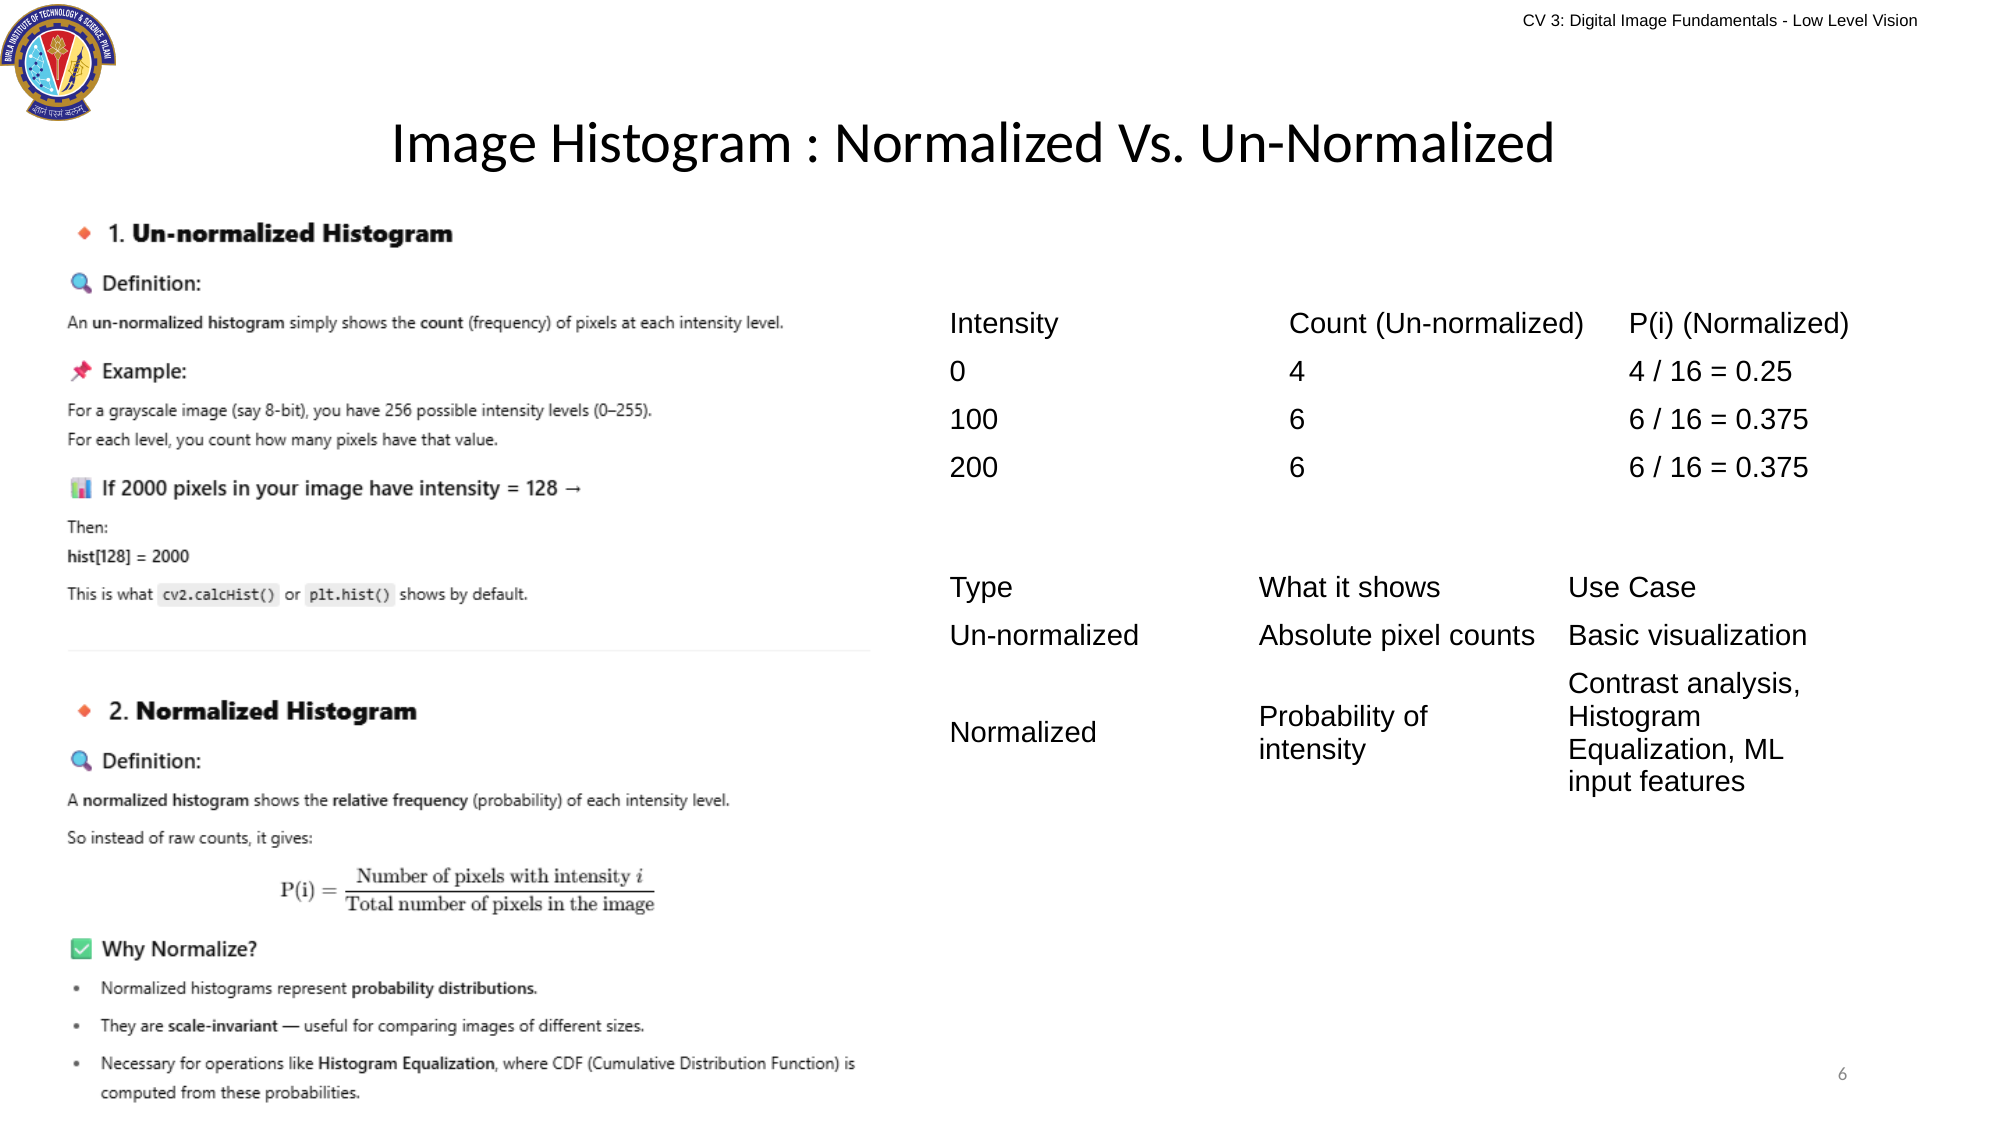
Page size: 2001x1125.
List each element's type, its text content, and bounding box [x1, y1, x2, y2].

table_cell Un-normalized [934, 612, 1244, 660]
table_cell 4 / 16 = 0.25 [1614, 347, 1954, 395]
table_cell Normalized [934, 660, 1244, 806]
picture [0, 4, 116, 121]
table_cell Absolute pixel counts [1244, 612, 1553, 660]
table_header Use Case [1553, 564, 1862, 612]
table_cell 4 [1274, 347, 1614, 395]
table_cell Basic visualization [1553, 612, 1862, 660]
table_header What it shows [1244, 564, 1553, 612]
table_header Intensity [934, 299, 1274, 347]
table_header Type [934, 564, 1244, 612]
table_header Count (Un-normalized) [1274, 299, 1614, 347]
table_cell 100 [934, 395, 1274, 443]
table_cell 0 [934, 347, 1274, 395]
table_header P(i) (Normalized) [1614, 299, 1954, 347]
table_cell Probability of intensity [1244, 660, 1553, 806]
table_cell 6 / 16 = 0.375 [1614, 395, 1954, 443]
table_cell 6 [1274, 395, 1614, 443]
table_cell Contrast analysis, Histogram Equalization, ML input features [1553, 660, 1862, 806]
title Image Histogram : Normalized Vs. Un-Normalized [137, 59, 1811, 229]
table_cell 200 [934, 443, 1274, 491]
slide_number 6 [1412, 1042, 1863, 1103]
table_cell 6 / 16 = 0.375 [1614, 443, 1954, 491]
picture [45, 199, 883, 1125]
table_cell 6 [1274, 443, 1614, 491]
